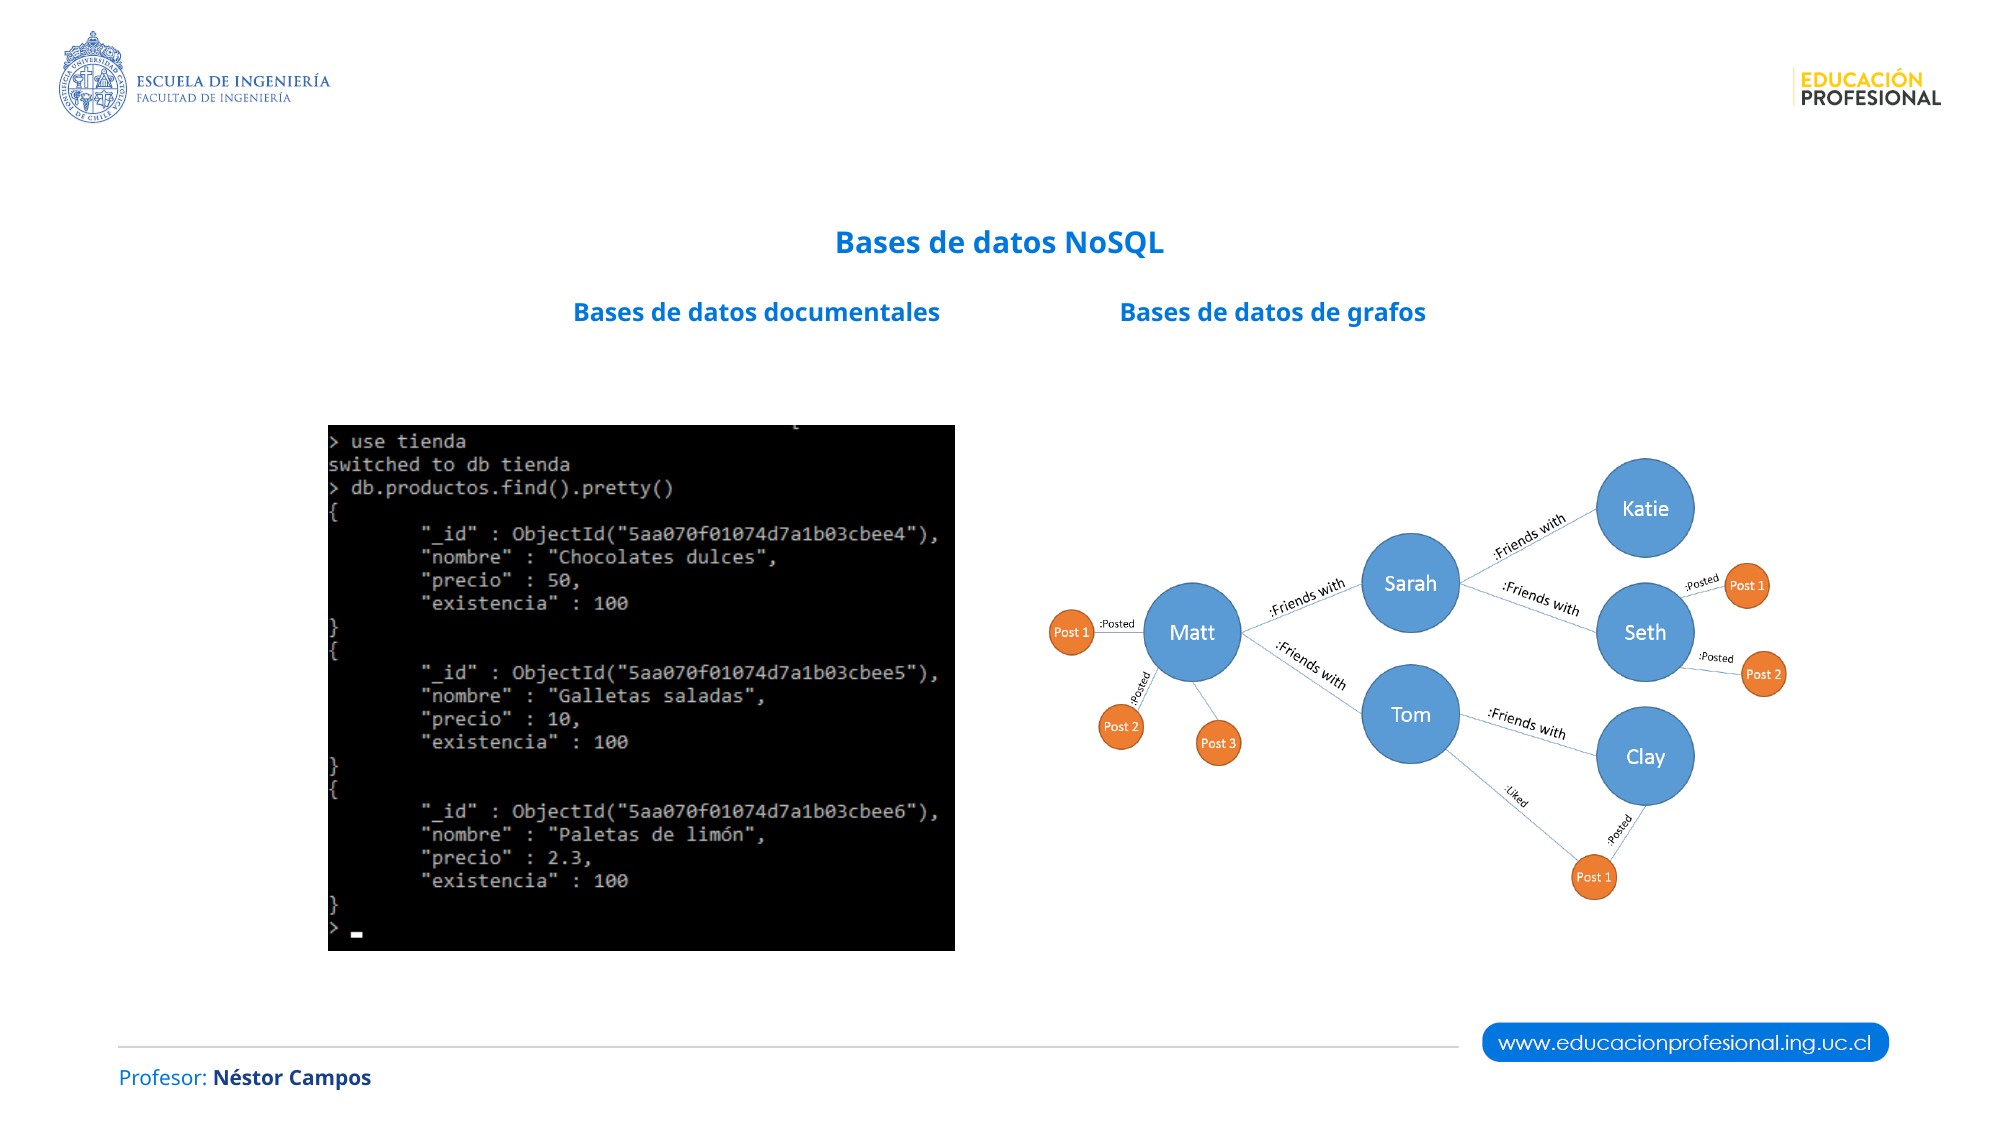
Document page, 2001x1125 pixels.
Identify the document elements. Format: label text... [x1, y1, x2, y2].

title Bases de datos NoSQL Bases de datos documentales Bases de datos de grafos [380, 225, 1620, 328]
picture [0, 0, 2000, 1125]
